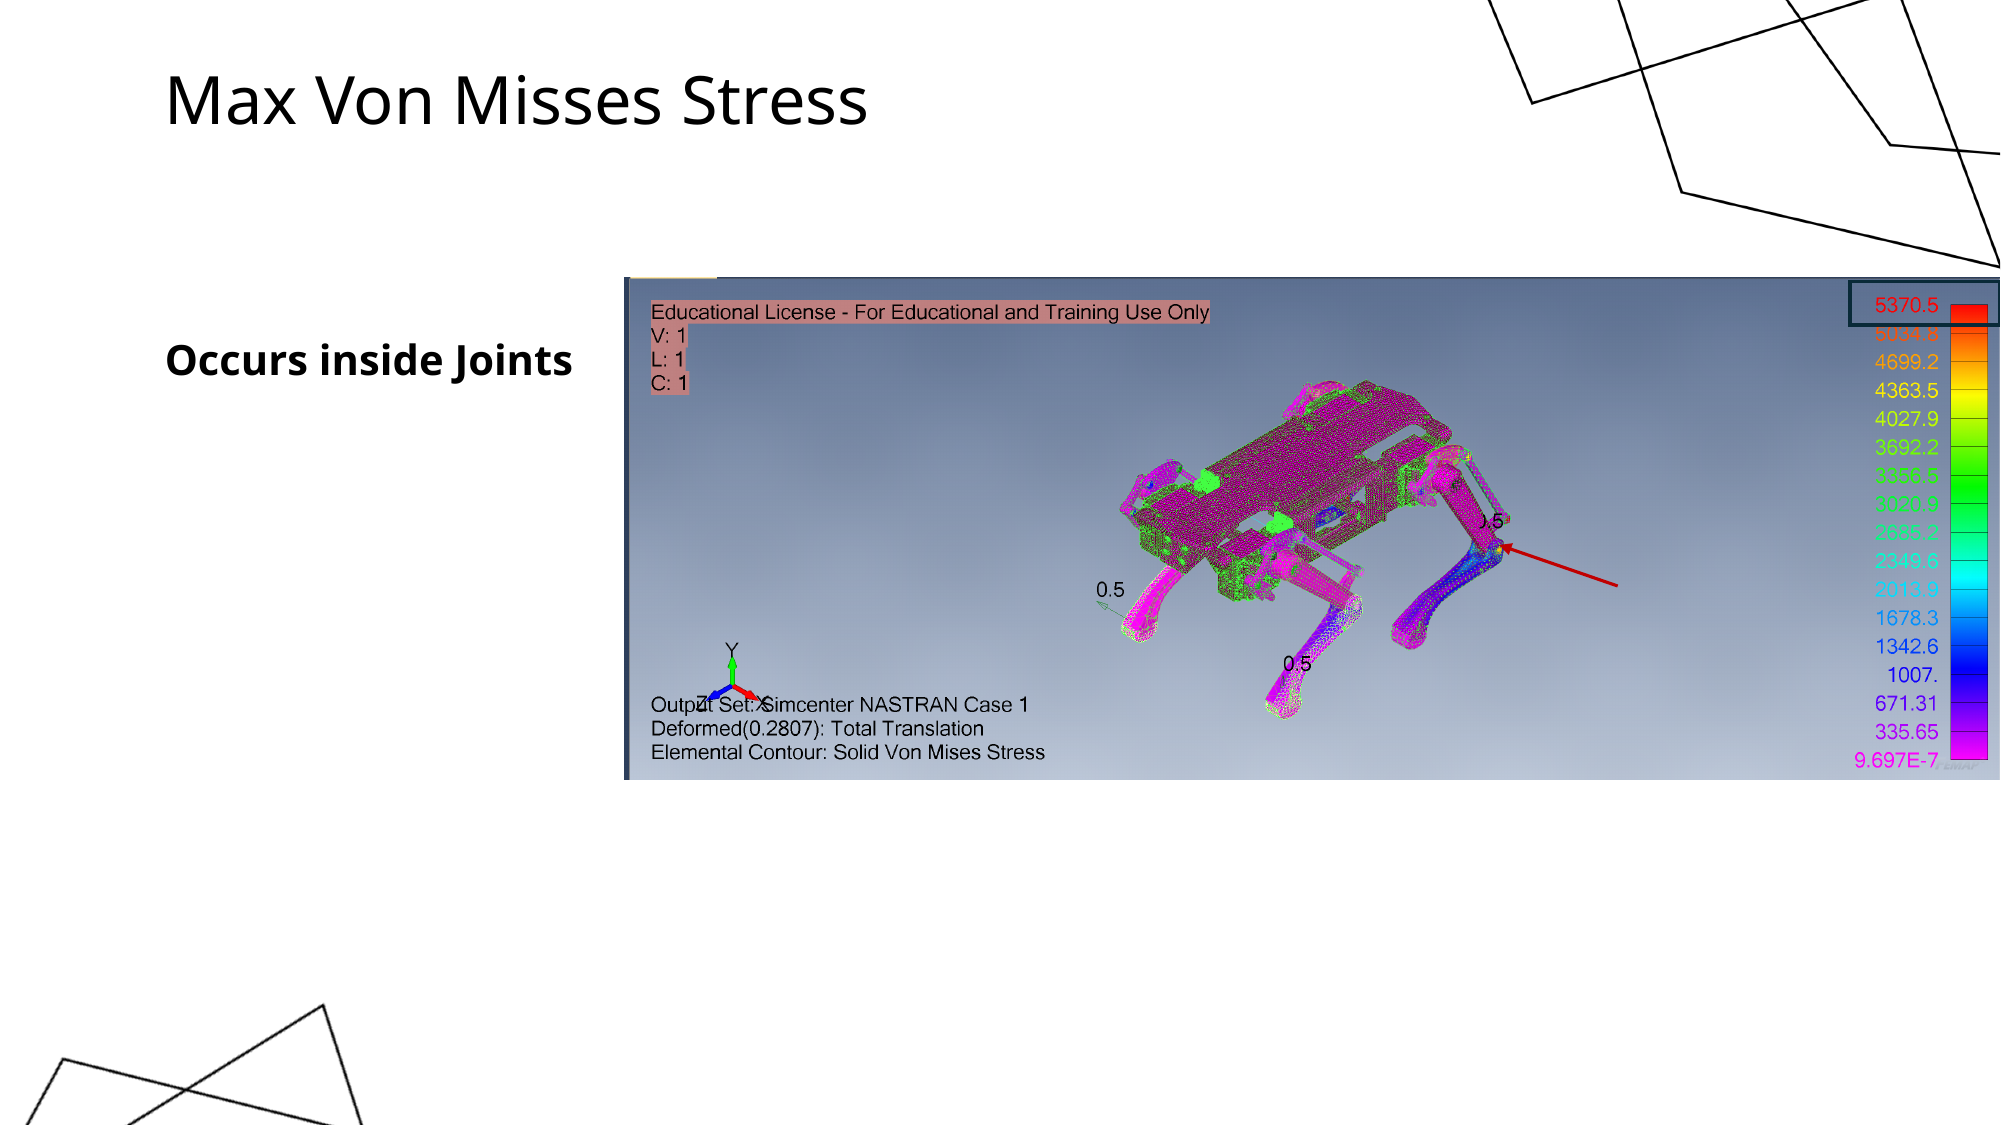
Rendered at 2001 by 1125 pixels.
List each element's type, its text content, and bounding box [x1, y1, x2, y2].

picture [0, 976, 408, 1125]
title Max Von Misses Stress [150, 59, 1863, 326]
list Occurs inside Joints [150, 331, 693, 947]
picture [623, 0, 2001, 780]
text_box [1498, 544, 1619, 587]
